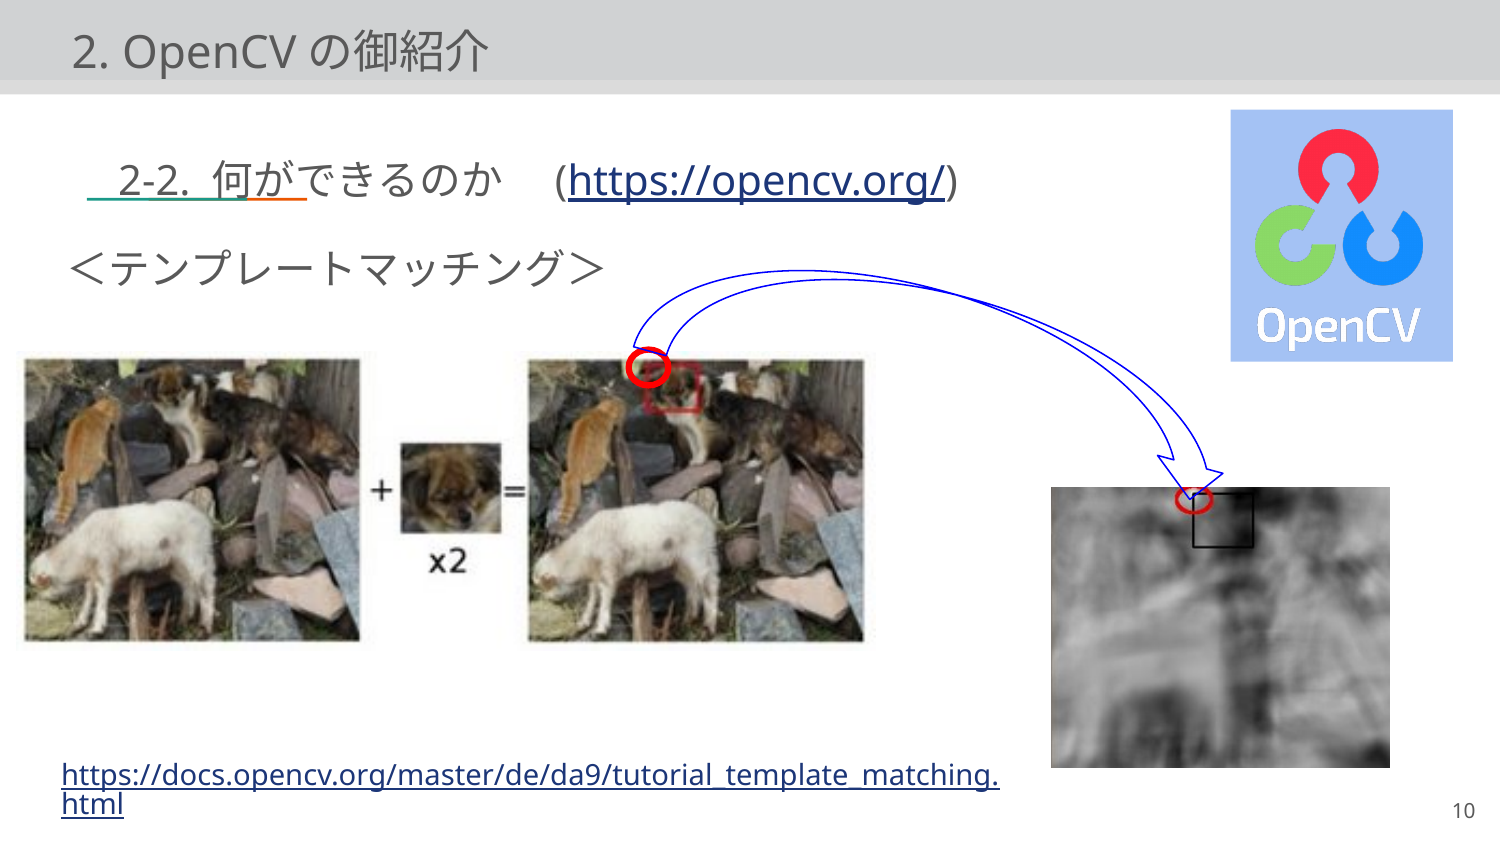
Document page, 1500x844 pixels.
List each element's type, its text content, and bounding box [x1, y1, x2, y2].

text_box [1230, 109, 1453, 362]
text_box https://docs.opencv.org/master/de/da9/tutorial_template_matching.html [46, 741, 1024, 812]
list 2. OpenCVの御紹介 [0, 0, 1500, 95]
list 2-2. 何ができるのか (https://opencv.org/) ＜テンプレートマッチング＞ [51, 129, 1449, 818]
picture [15, 351, 876, 651]
text_box [633, 270, 1223, 485]
picture [1051, 486, 1390, 768]
slide_number ‹#› [1400, 779, 1491, 844]
picture [1255, 129, 1424, 352]
